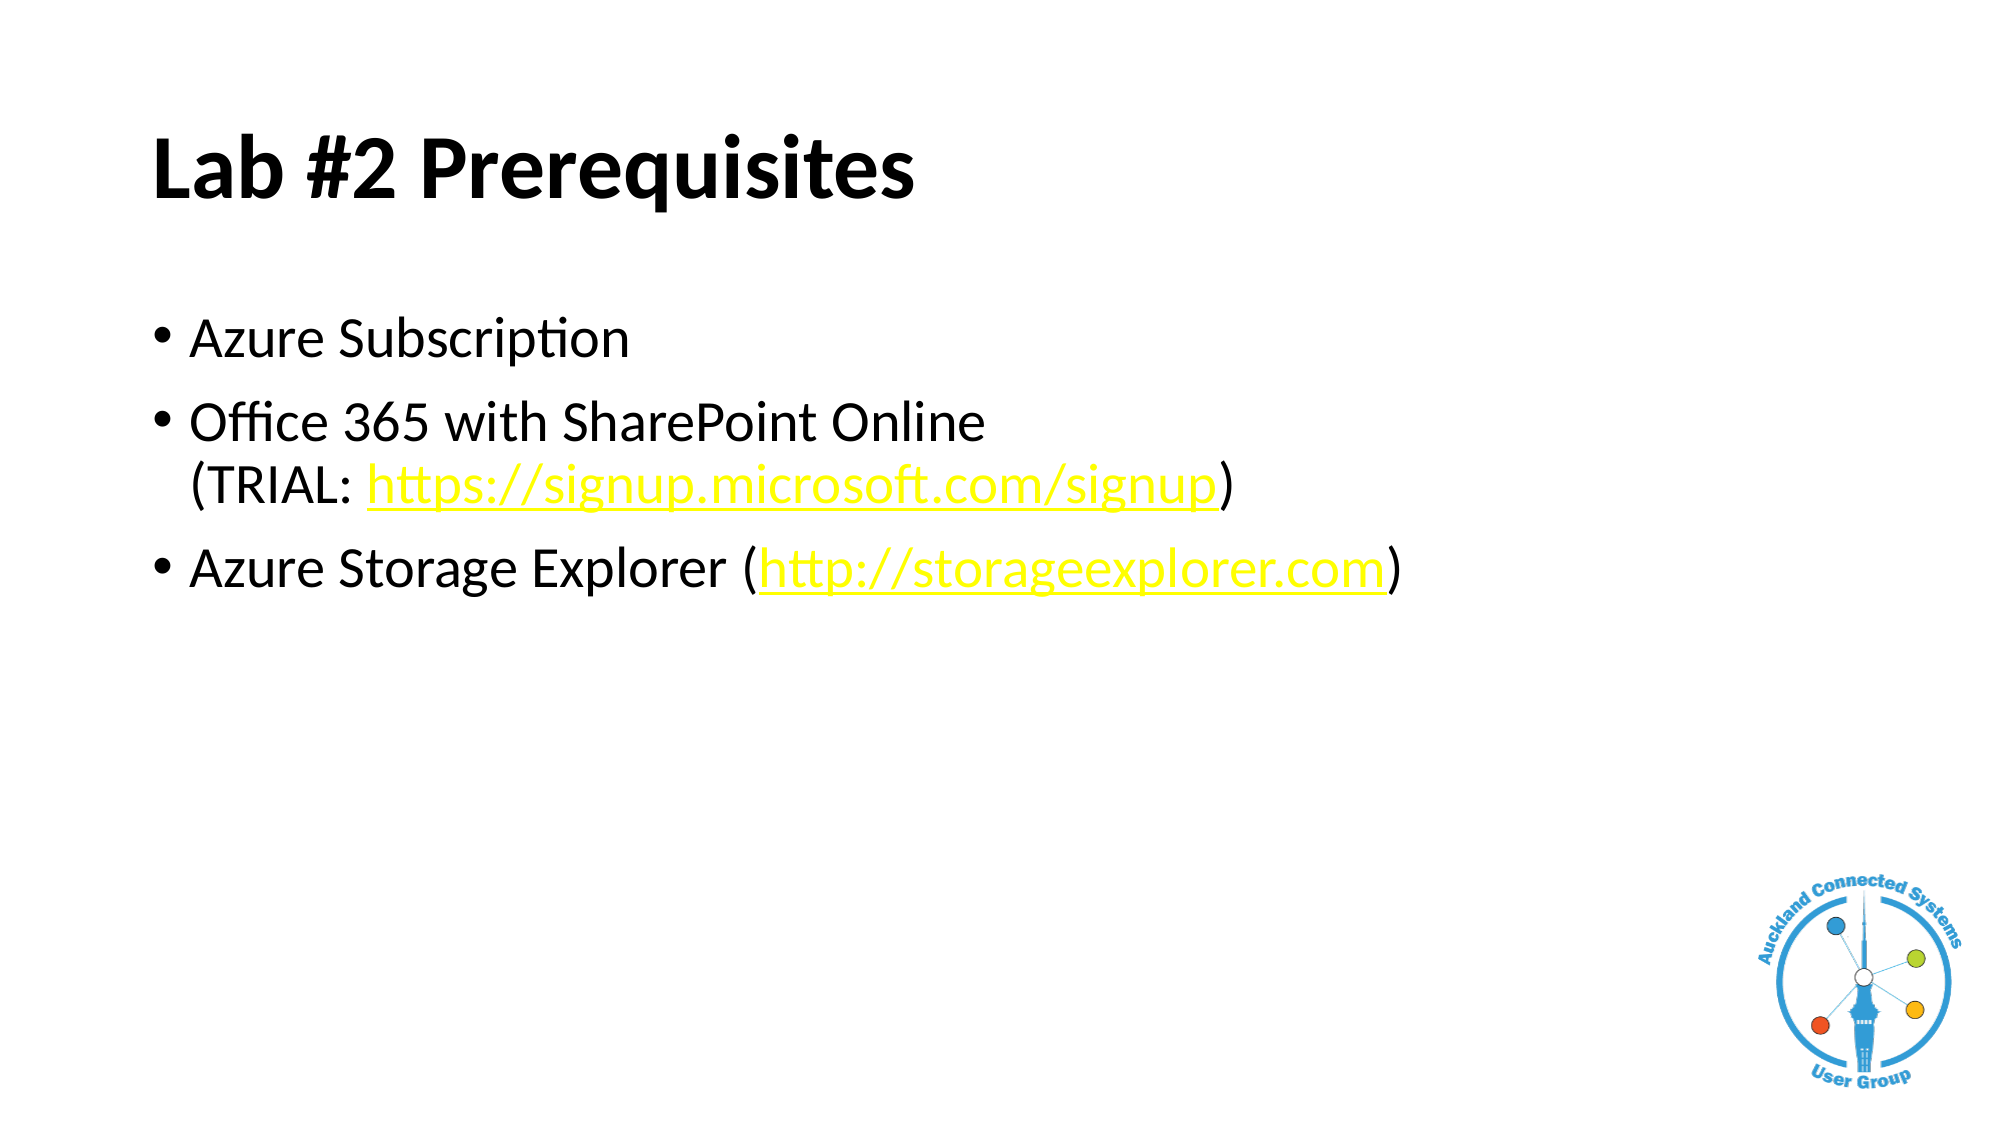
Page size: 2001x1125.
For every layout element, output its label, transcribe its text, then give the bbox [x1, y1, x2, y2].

title Lab #2 Prerequisites [137, 59, 1863, 278]
list Azure Subscription Office 365 with SharePoint Online (TRIAL: https://signup.microsoft.com/signup) Azure Storage Explorer (http://storageexplorer.com) [137, 299, 1863, 1014]
picture [1754, 866, 1971, 1103]
